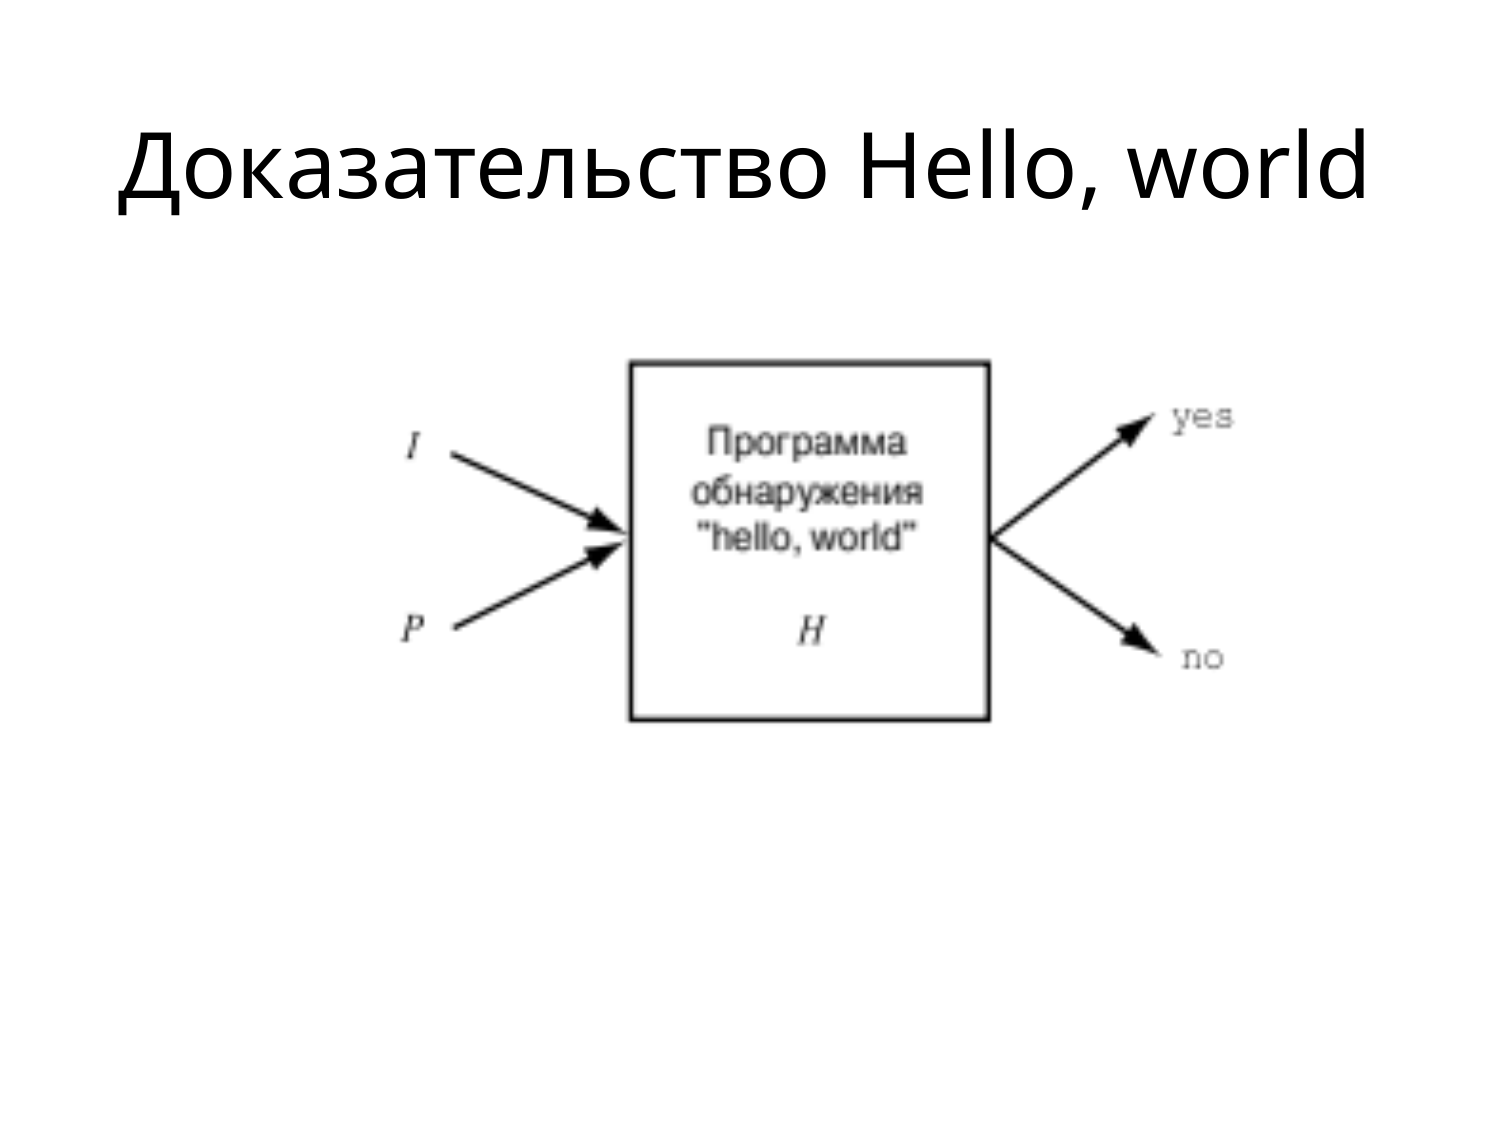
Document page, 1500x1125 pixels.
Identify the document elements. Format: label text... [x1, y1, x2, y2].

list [307, 307, 1289, 750]
title Доказательство Hello, world [103, 59, 1397, 278]
